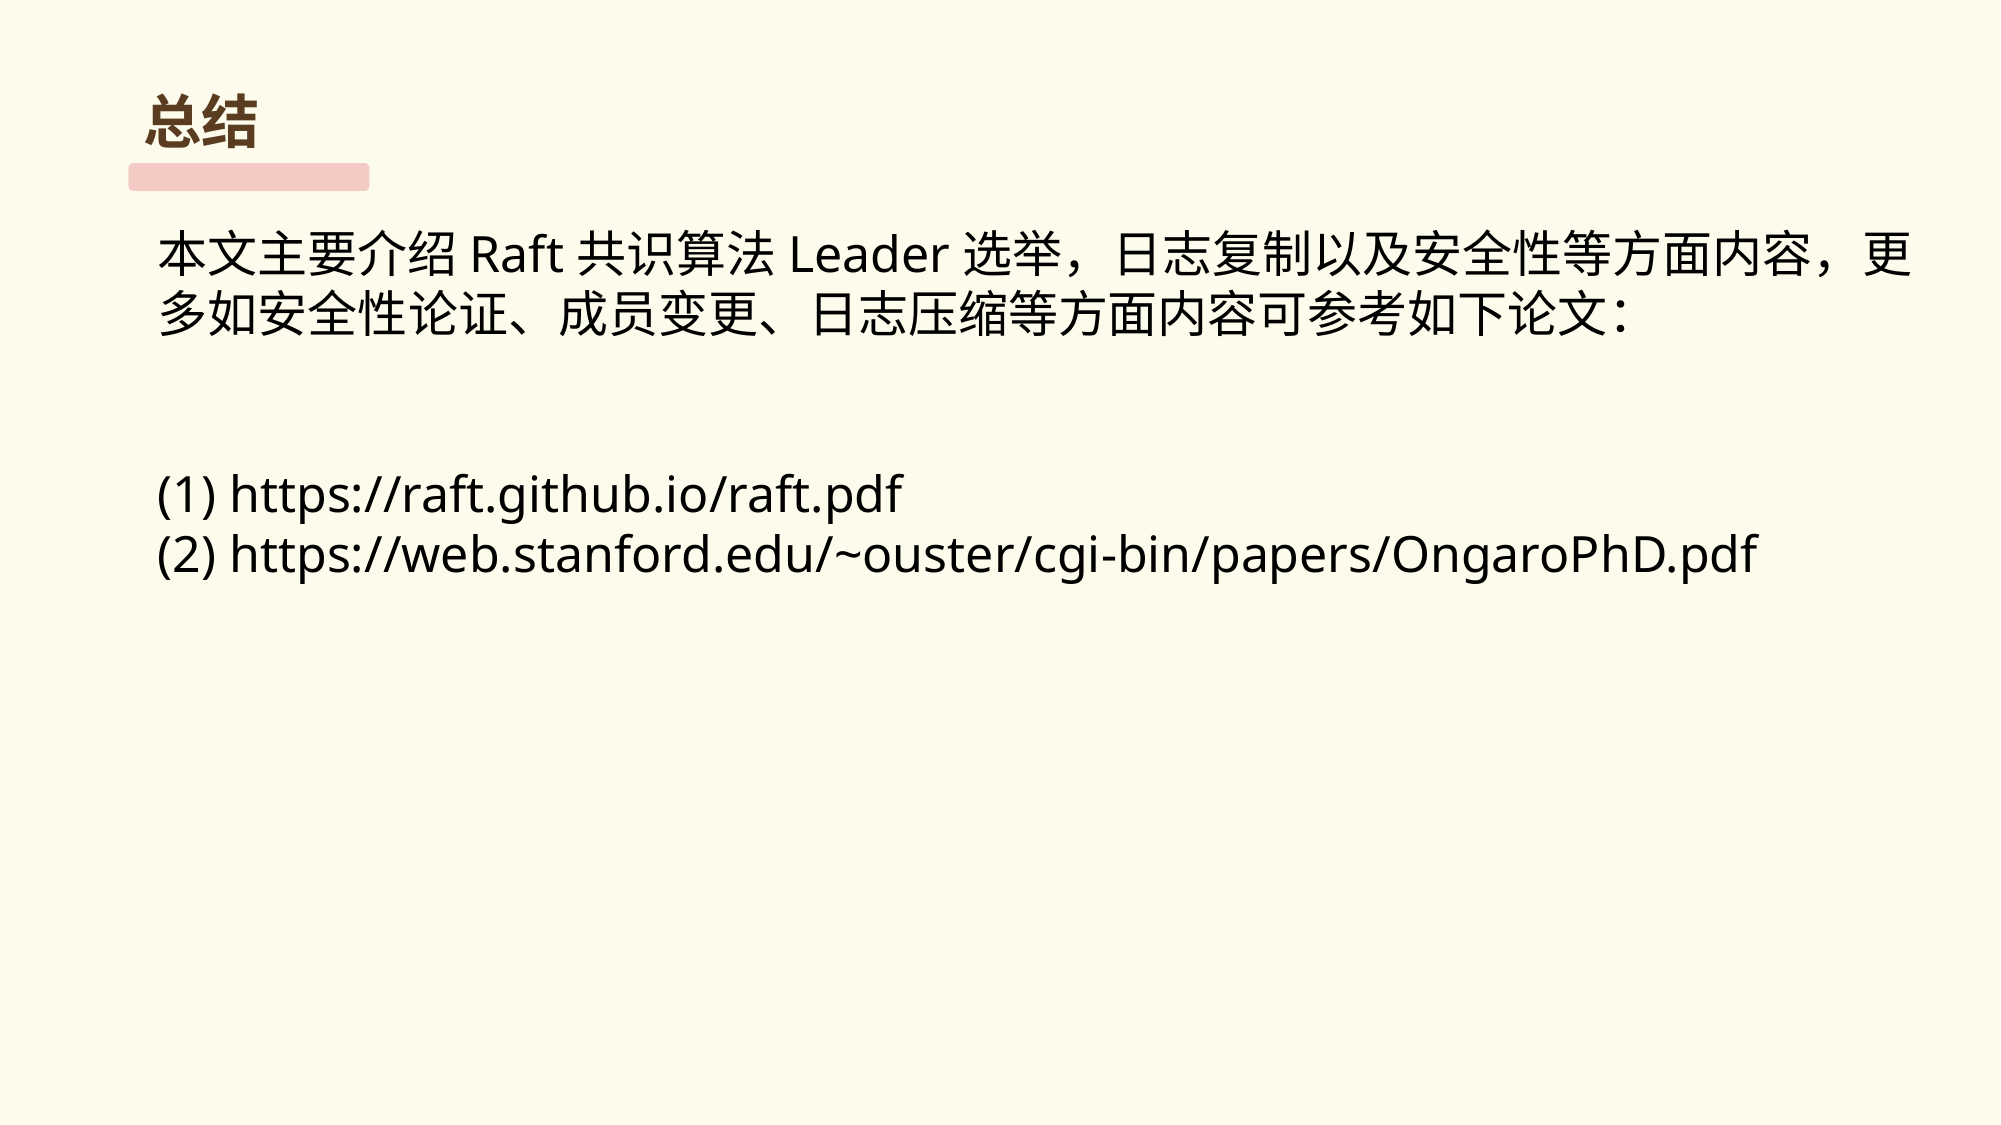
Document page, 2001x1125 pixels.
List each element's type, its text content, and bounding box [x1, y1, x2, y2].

text_box 总结 [128, 77, 276, 163]
text_box [127, 162, 371, 192]
text_box 本文主要介绍Raft共识算法Leader选举，日志复制以及安全性等方面内容，更多如安全性论证、成员变更、日志压缩等方面内容可参考如下论文： (1) https://raft.github.io/raft.pdf (2) https://web.stanford.edu/~ouster/cgi-bin/papers/OngaroPhD.pdf [143, 215, 1934, 650]
